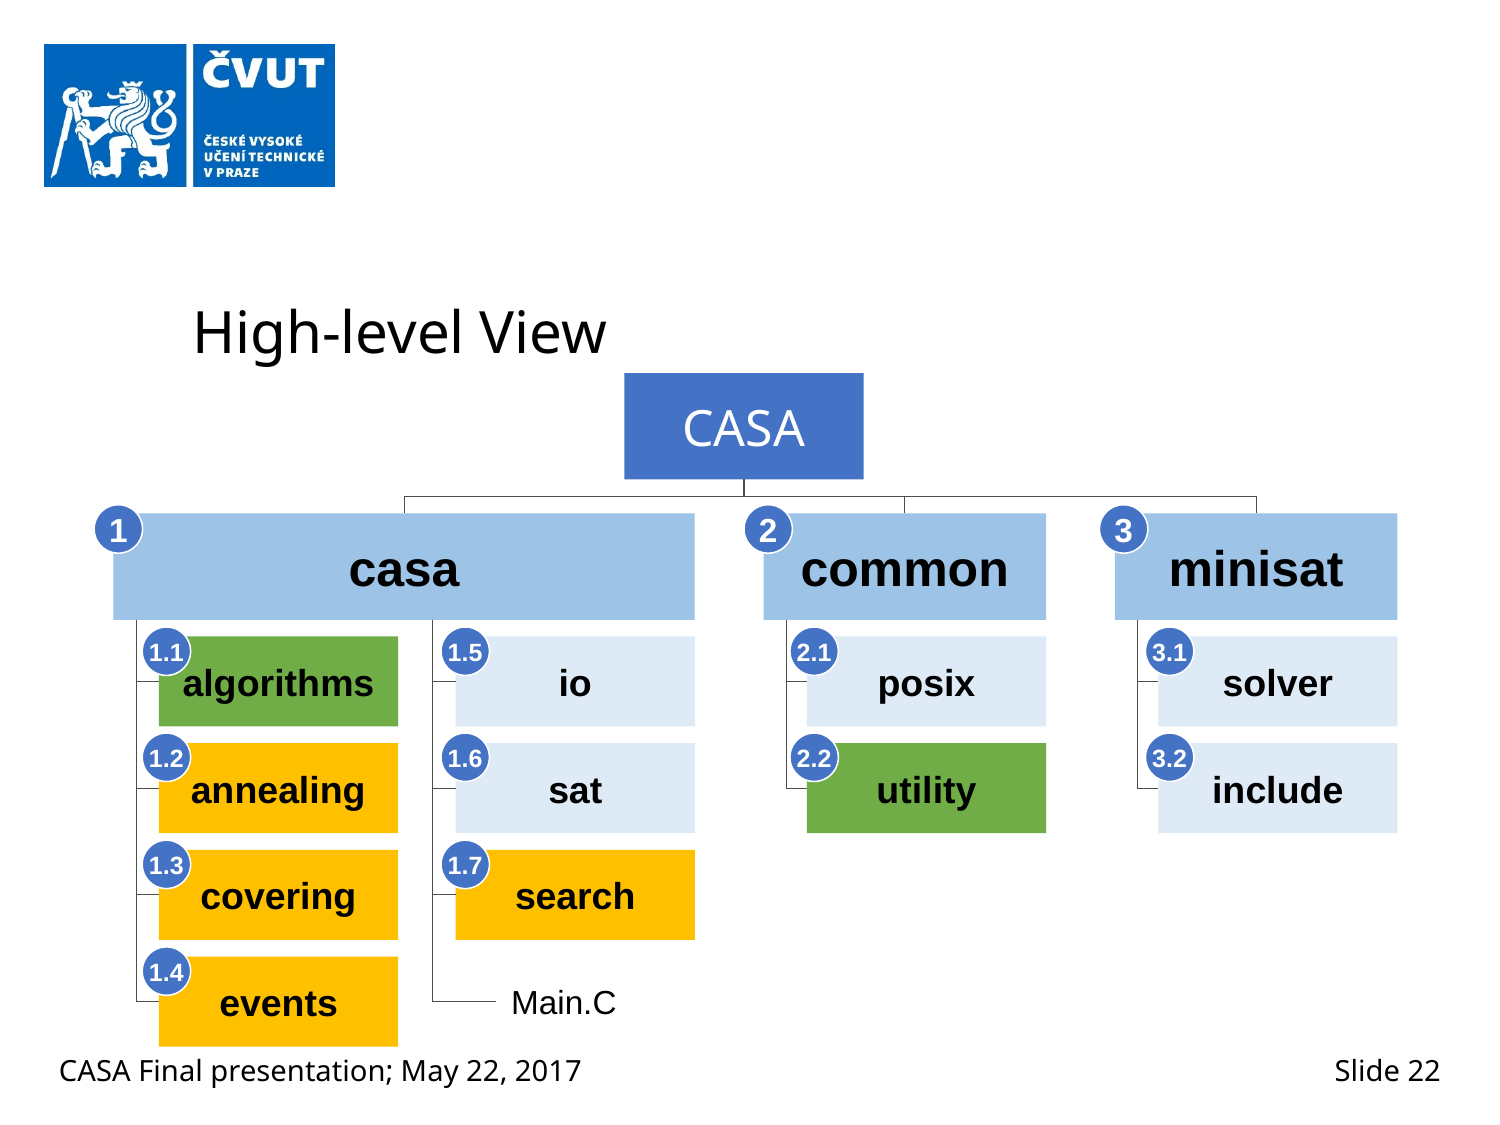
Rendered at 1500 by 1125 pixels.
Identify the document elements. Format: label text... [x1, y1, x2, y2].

title High-level View [177, 295, 1456, 474]
picture [44, 44, 335, 187]
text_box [94, 373, 1398, 1047]
